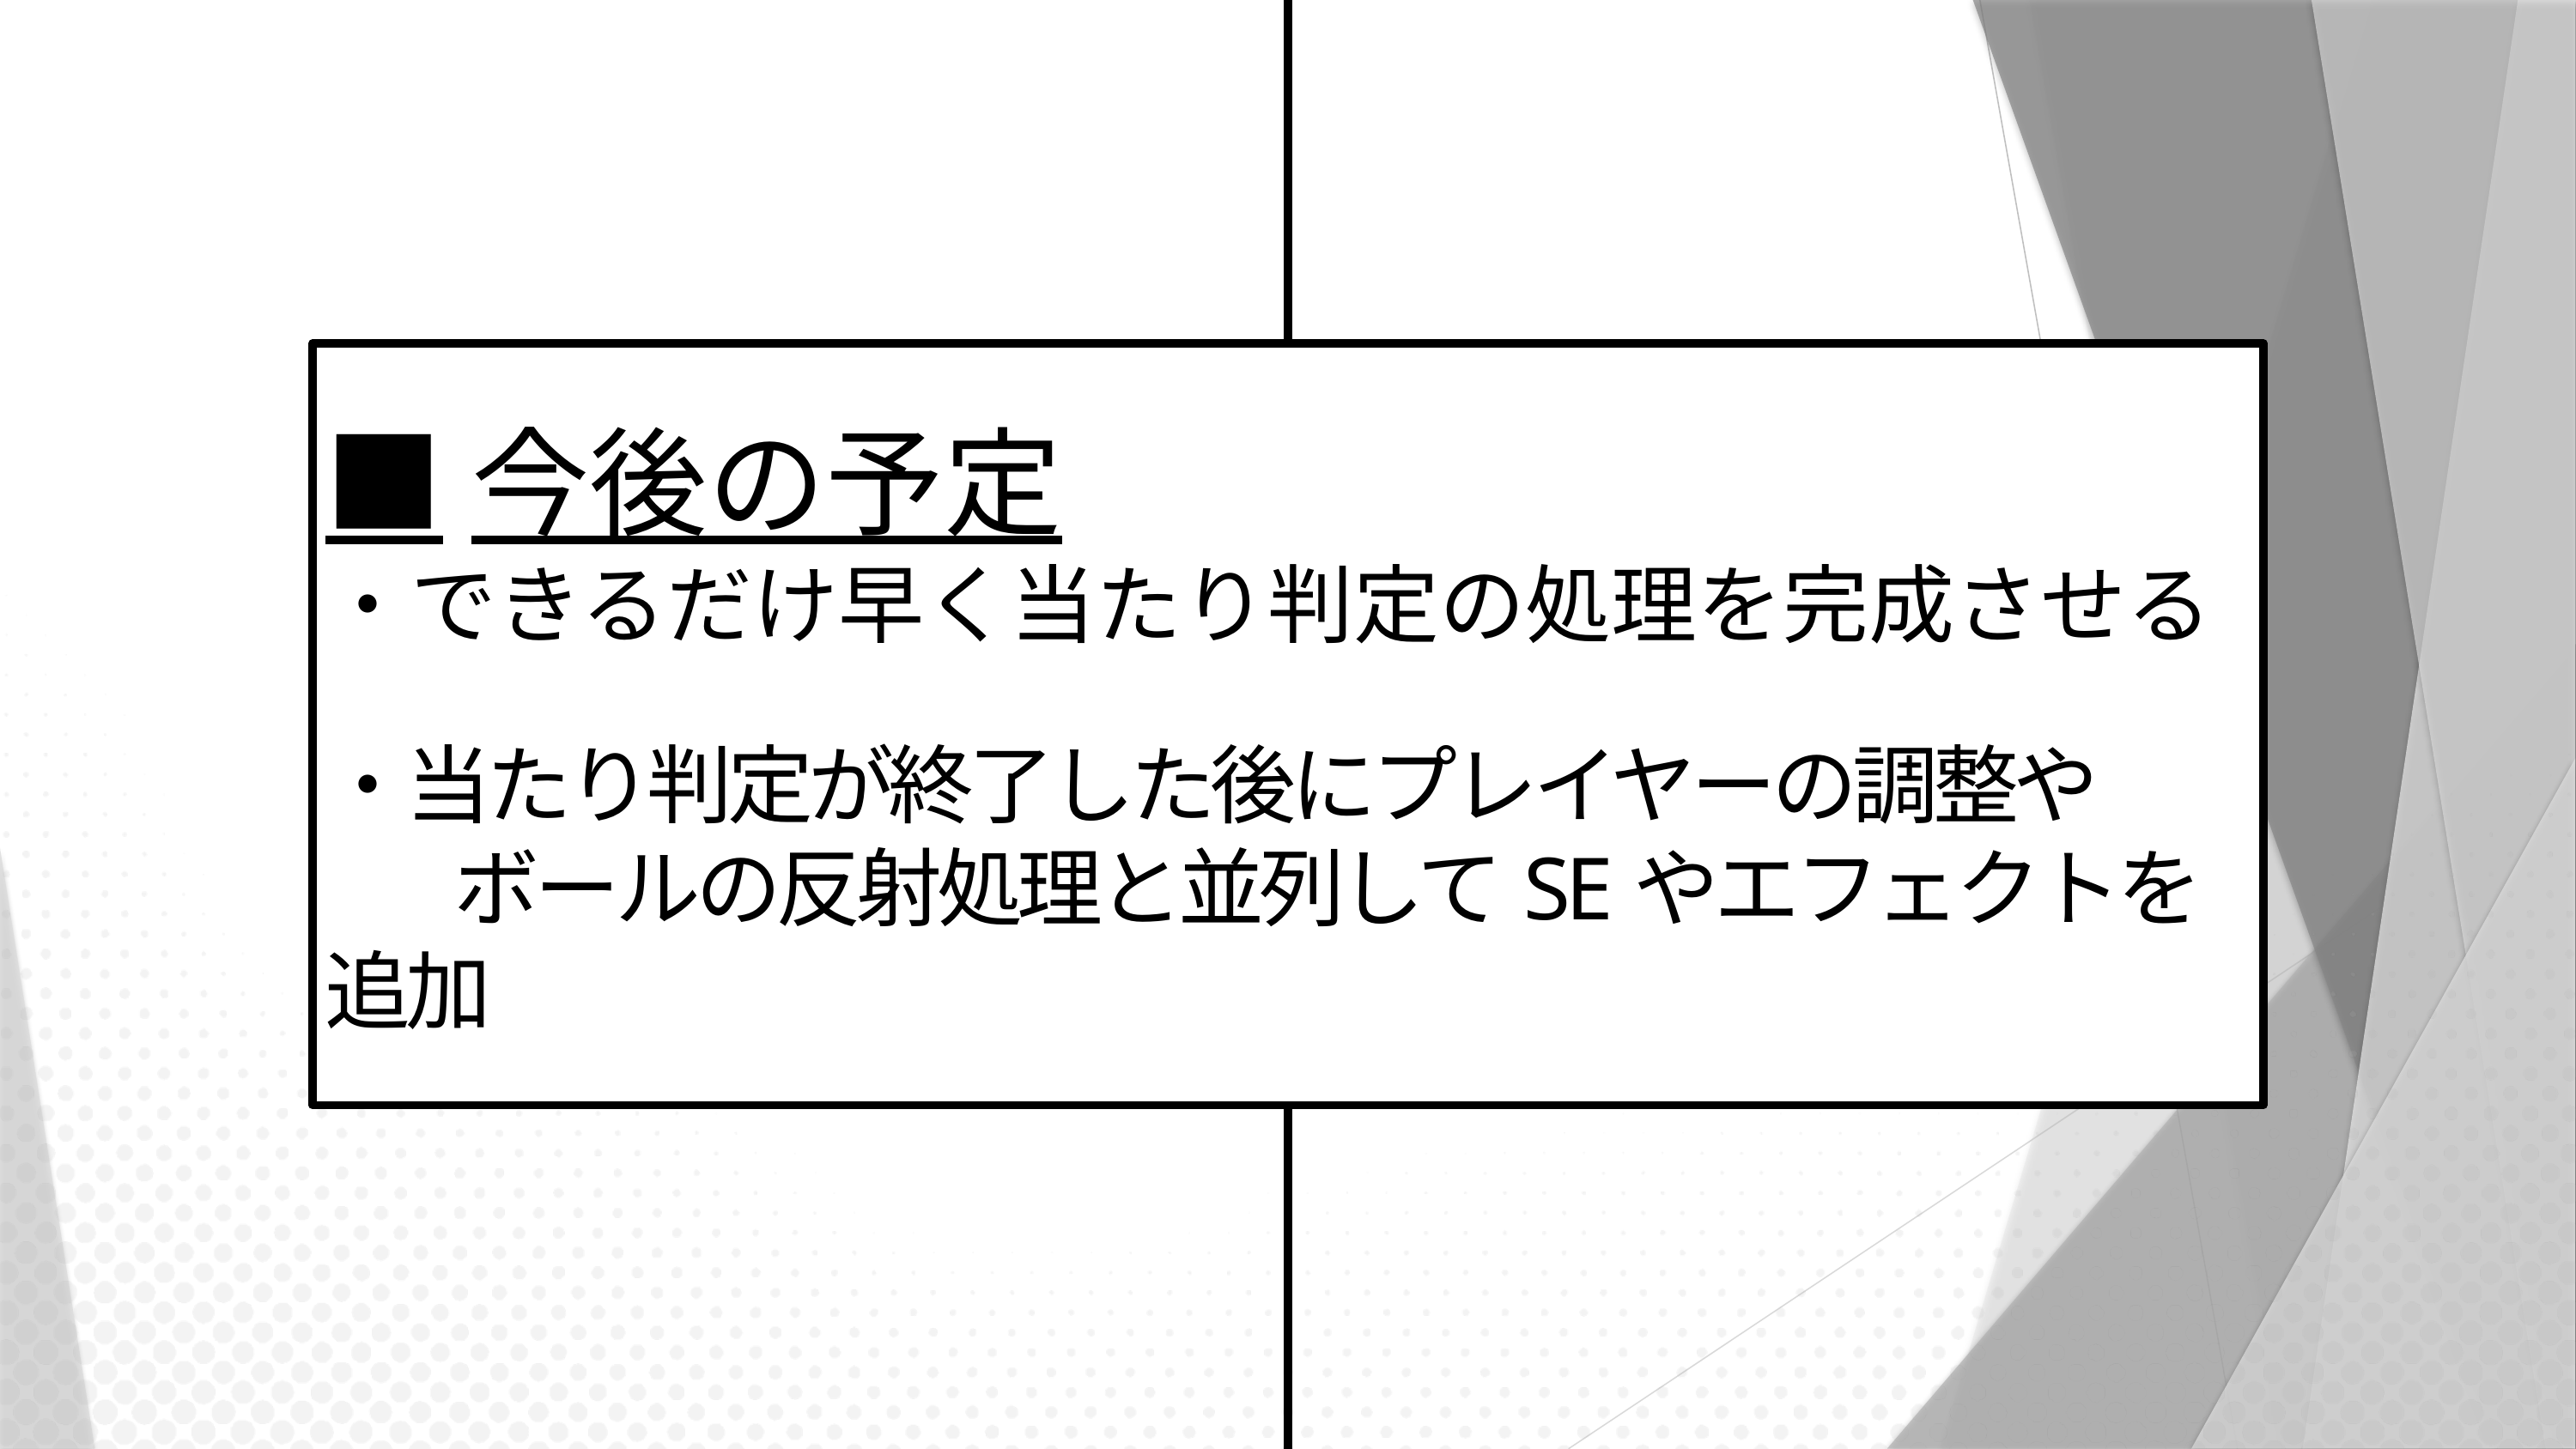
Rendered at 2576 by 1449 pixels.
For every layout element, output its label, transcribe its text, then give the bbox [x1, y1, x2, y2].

picture [0, 595, 2576, 1449]
text_box ■今後の予定 ・できるだけ早く当たり判定の処理を完成させる ・当たり判定が終了した後にプレイヤーの調整や ボールの反射処理と並列してSEやエフェクトを追加 [311, 342, 2264, 592]
